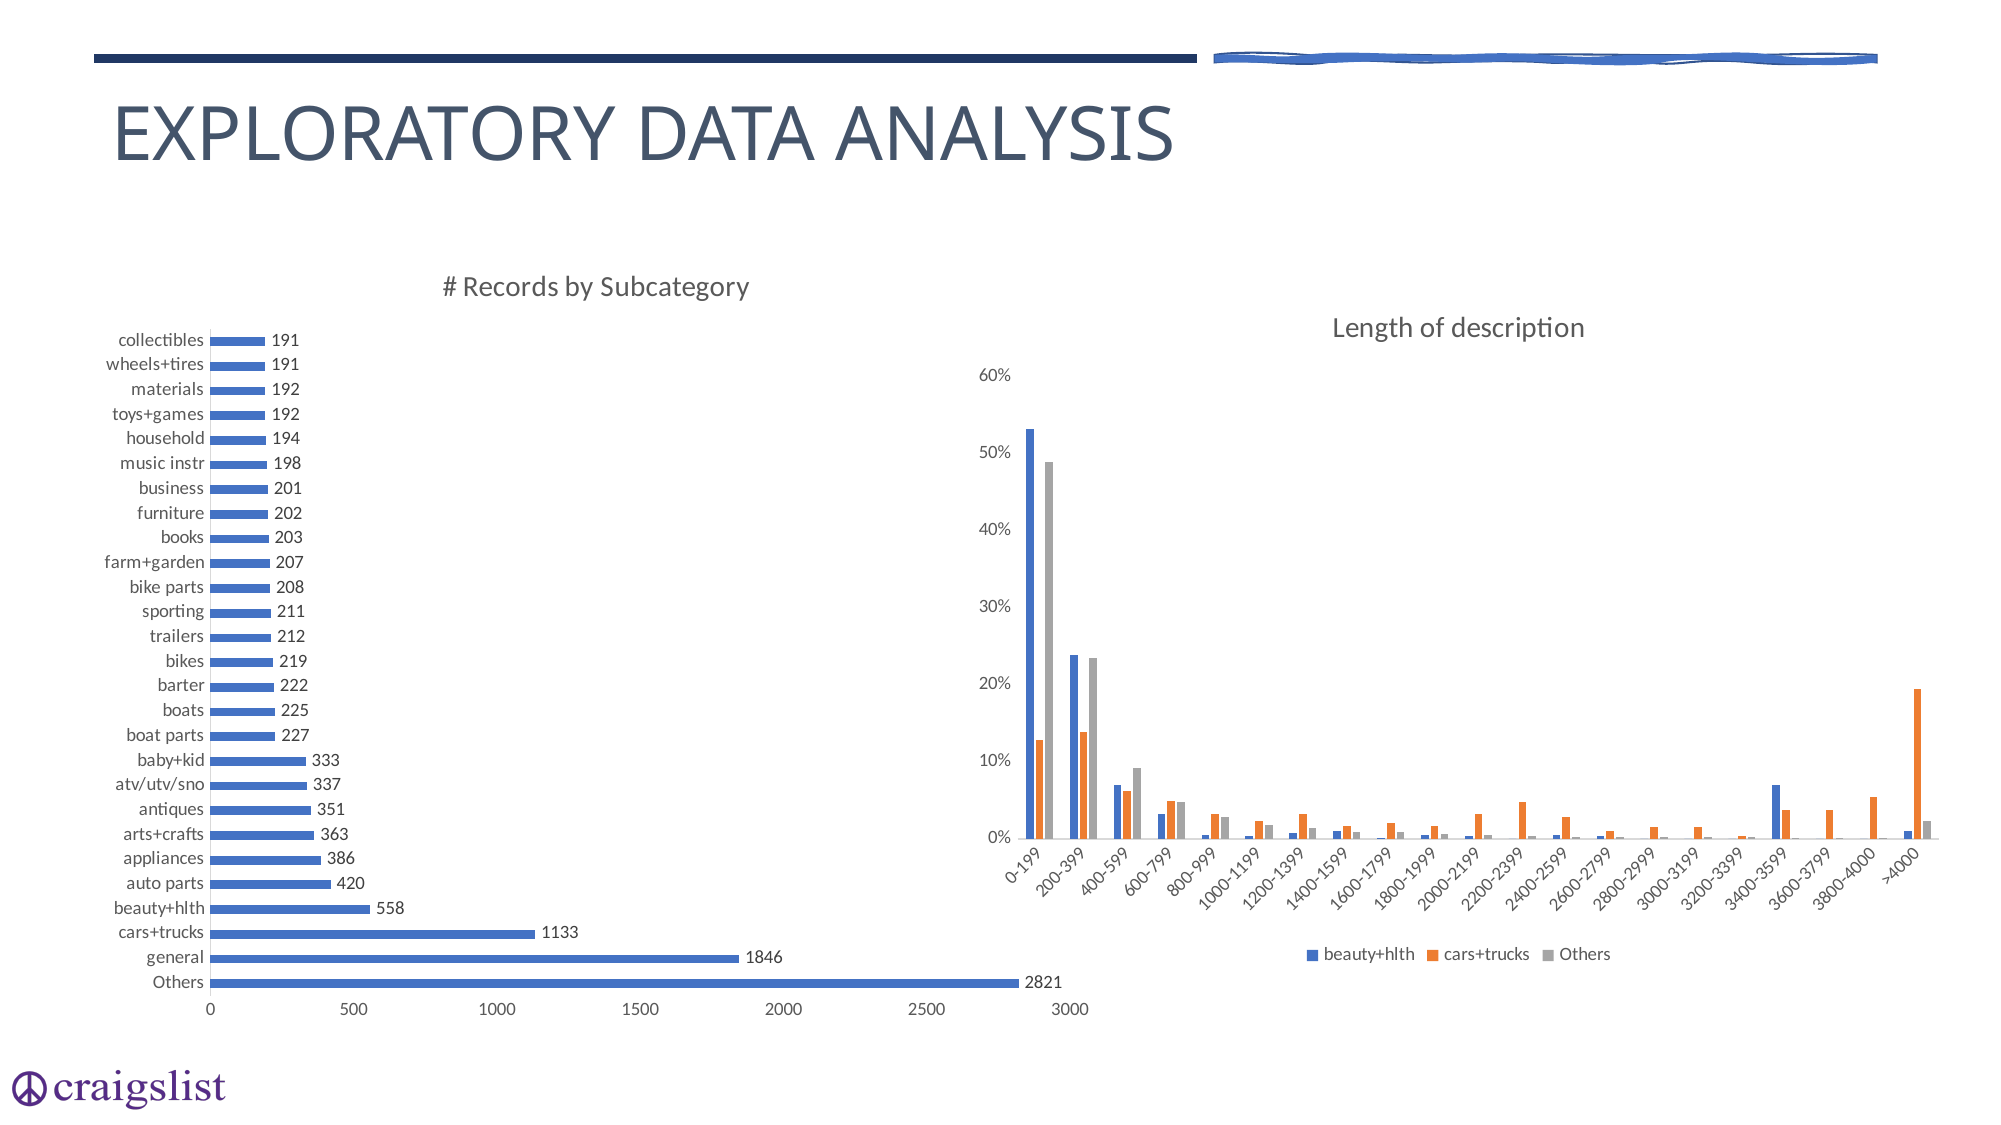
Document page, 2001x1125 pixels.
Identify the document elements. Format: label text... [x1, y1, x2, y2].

picture [0, 1052, 237, 1125]
title EXPLORATORY DATA ANALYSIS [96, 27, 1822, 246]
chart [83, 242, 1960, 1037]
